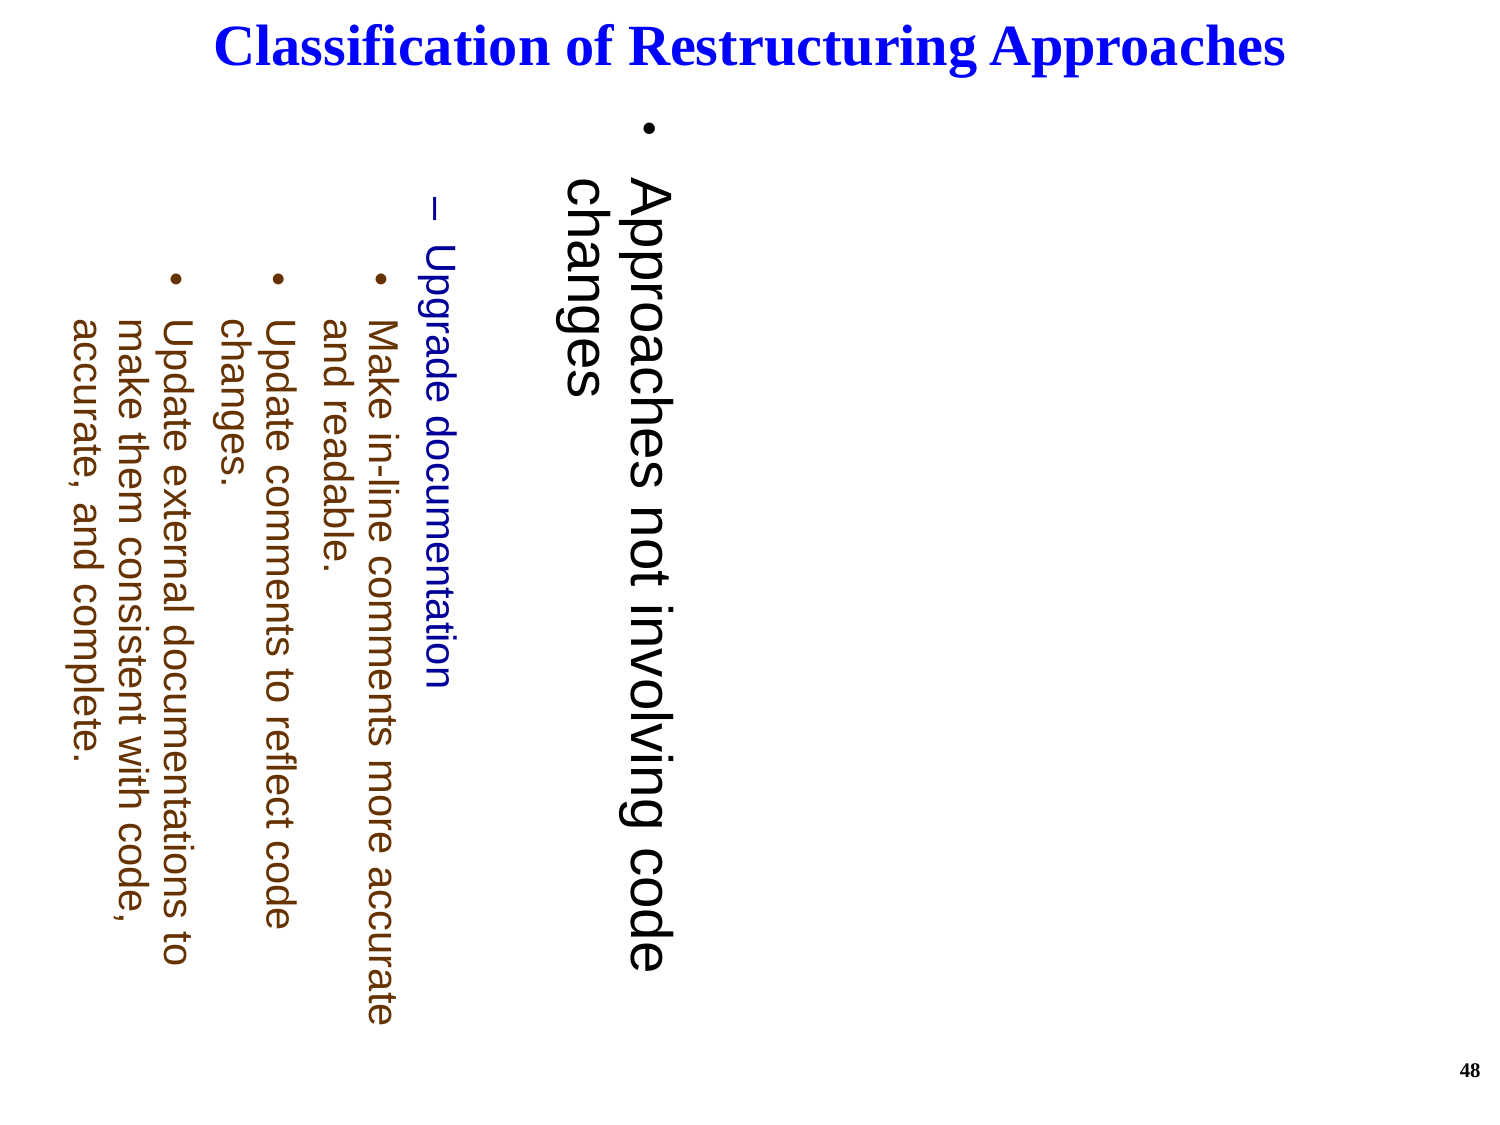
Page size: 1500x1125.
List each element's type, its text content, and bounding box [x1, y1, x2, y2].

title Classification of Restructuring Approaches [0, 27, 1500, 135]
list Approaches not involving code changes Upgrade documentation Make in-line comments more accurate and readable. Update comments to reflect code changes. Update external documentations to make them consistent with code, accurate, and complete. [0, 115, 1471, 1063]
slide_number 48 [1145, 1049, 1496, 1125]
